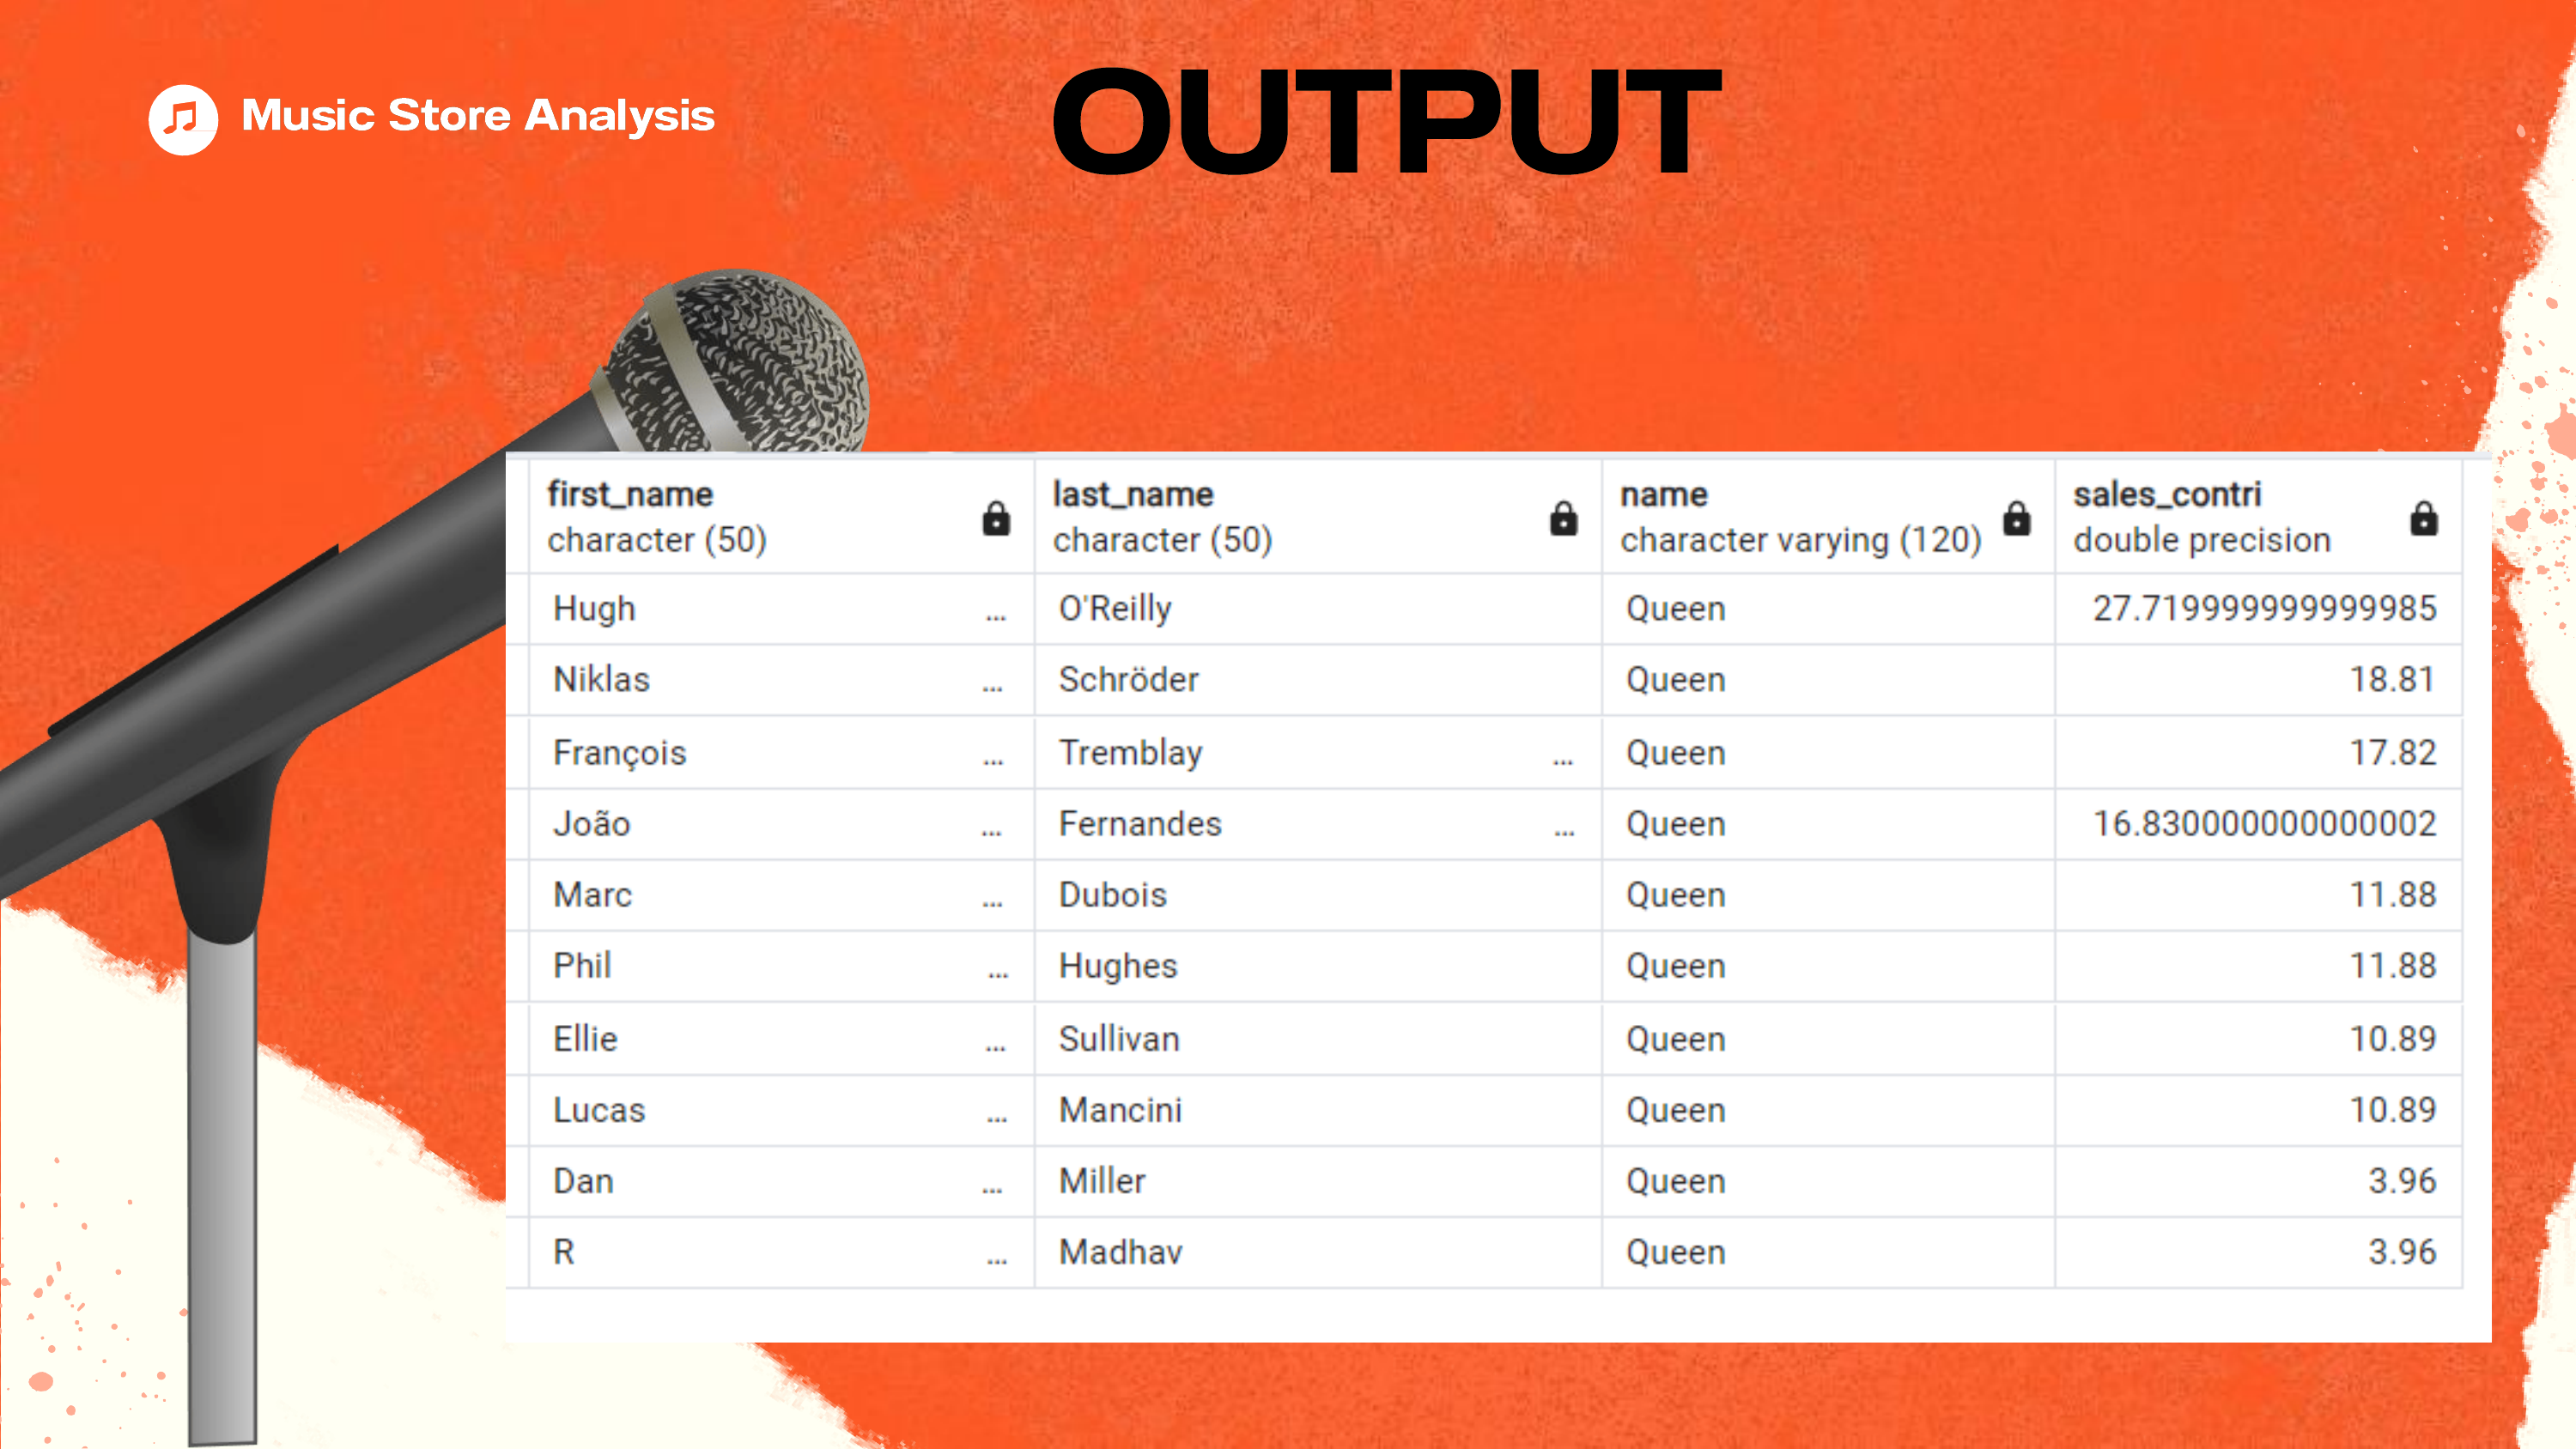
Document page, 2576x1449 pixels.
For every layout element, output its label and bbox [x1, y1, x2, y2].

text_box [0, 0, 2576, 1449]
